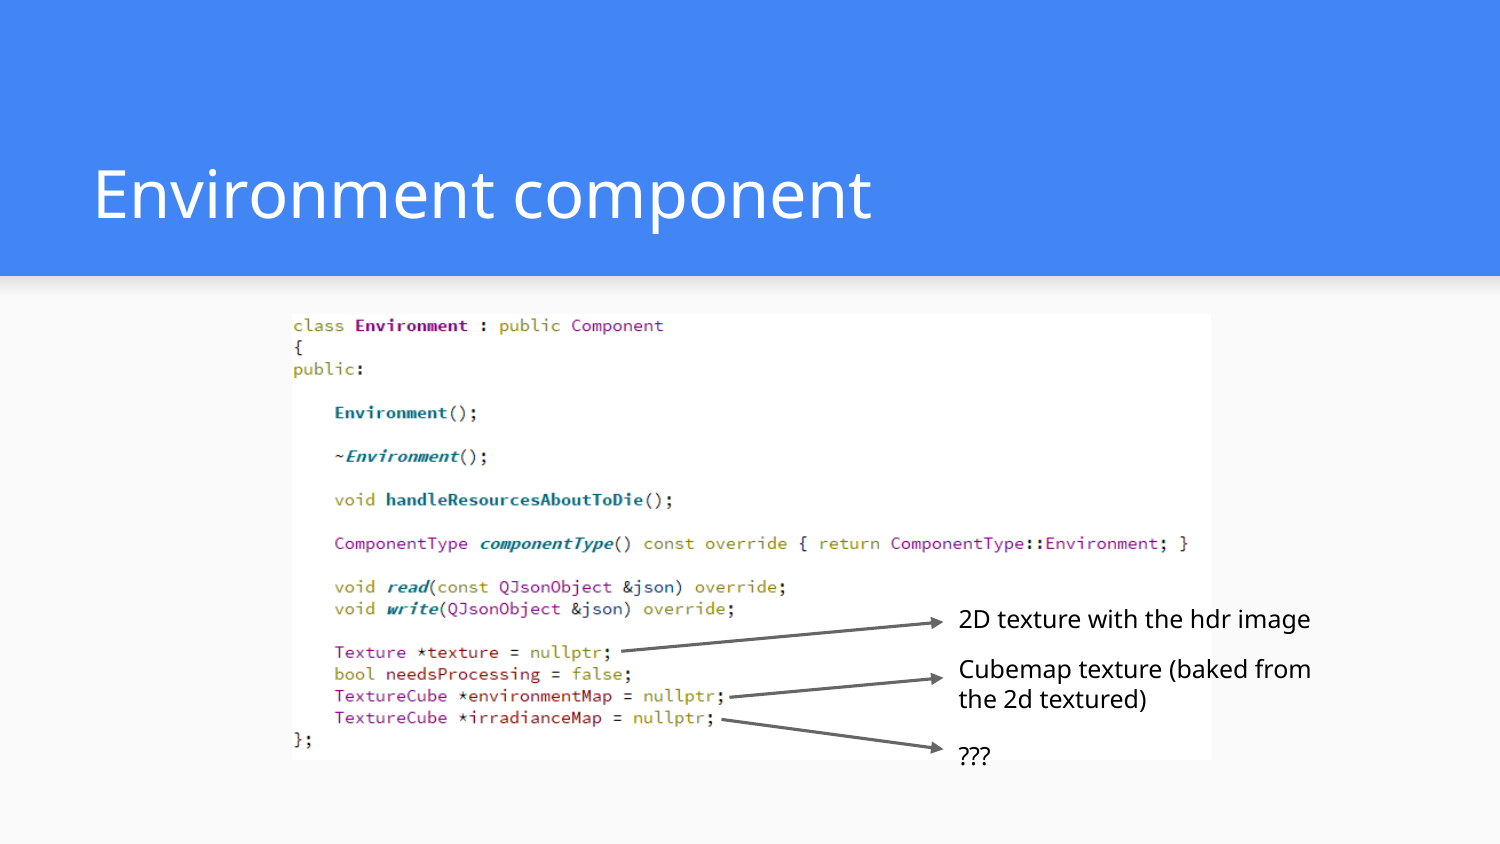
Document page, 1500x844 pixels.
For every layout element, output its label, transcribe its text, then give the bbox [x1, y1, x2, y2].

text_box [729, 677, 944, 698]
title Environment component [77, 121, 1427, 248]
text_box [620, 621, 944, 652]
text_box 2D texture with the hdr image [1216, 588, 1365, 638]
text_box ??? [943, 725, 1365, 773]
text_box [721, 719, 944, 750]
picture [292, 314, 1211, 760]
text_box Cubemap texture (baked from the 2d textured) [1216, 638, 1365, 718]
